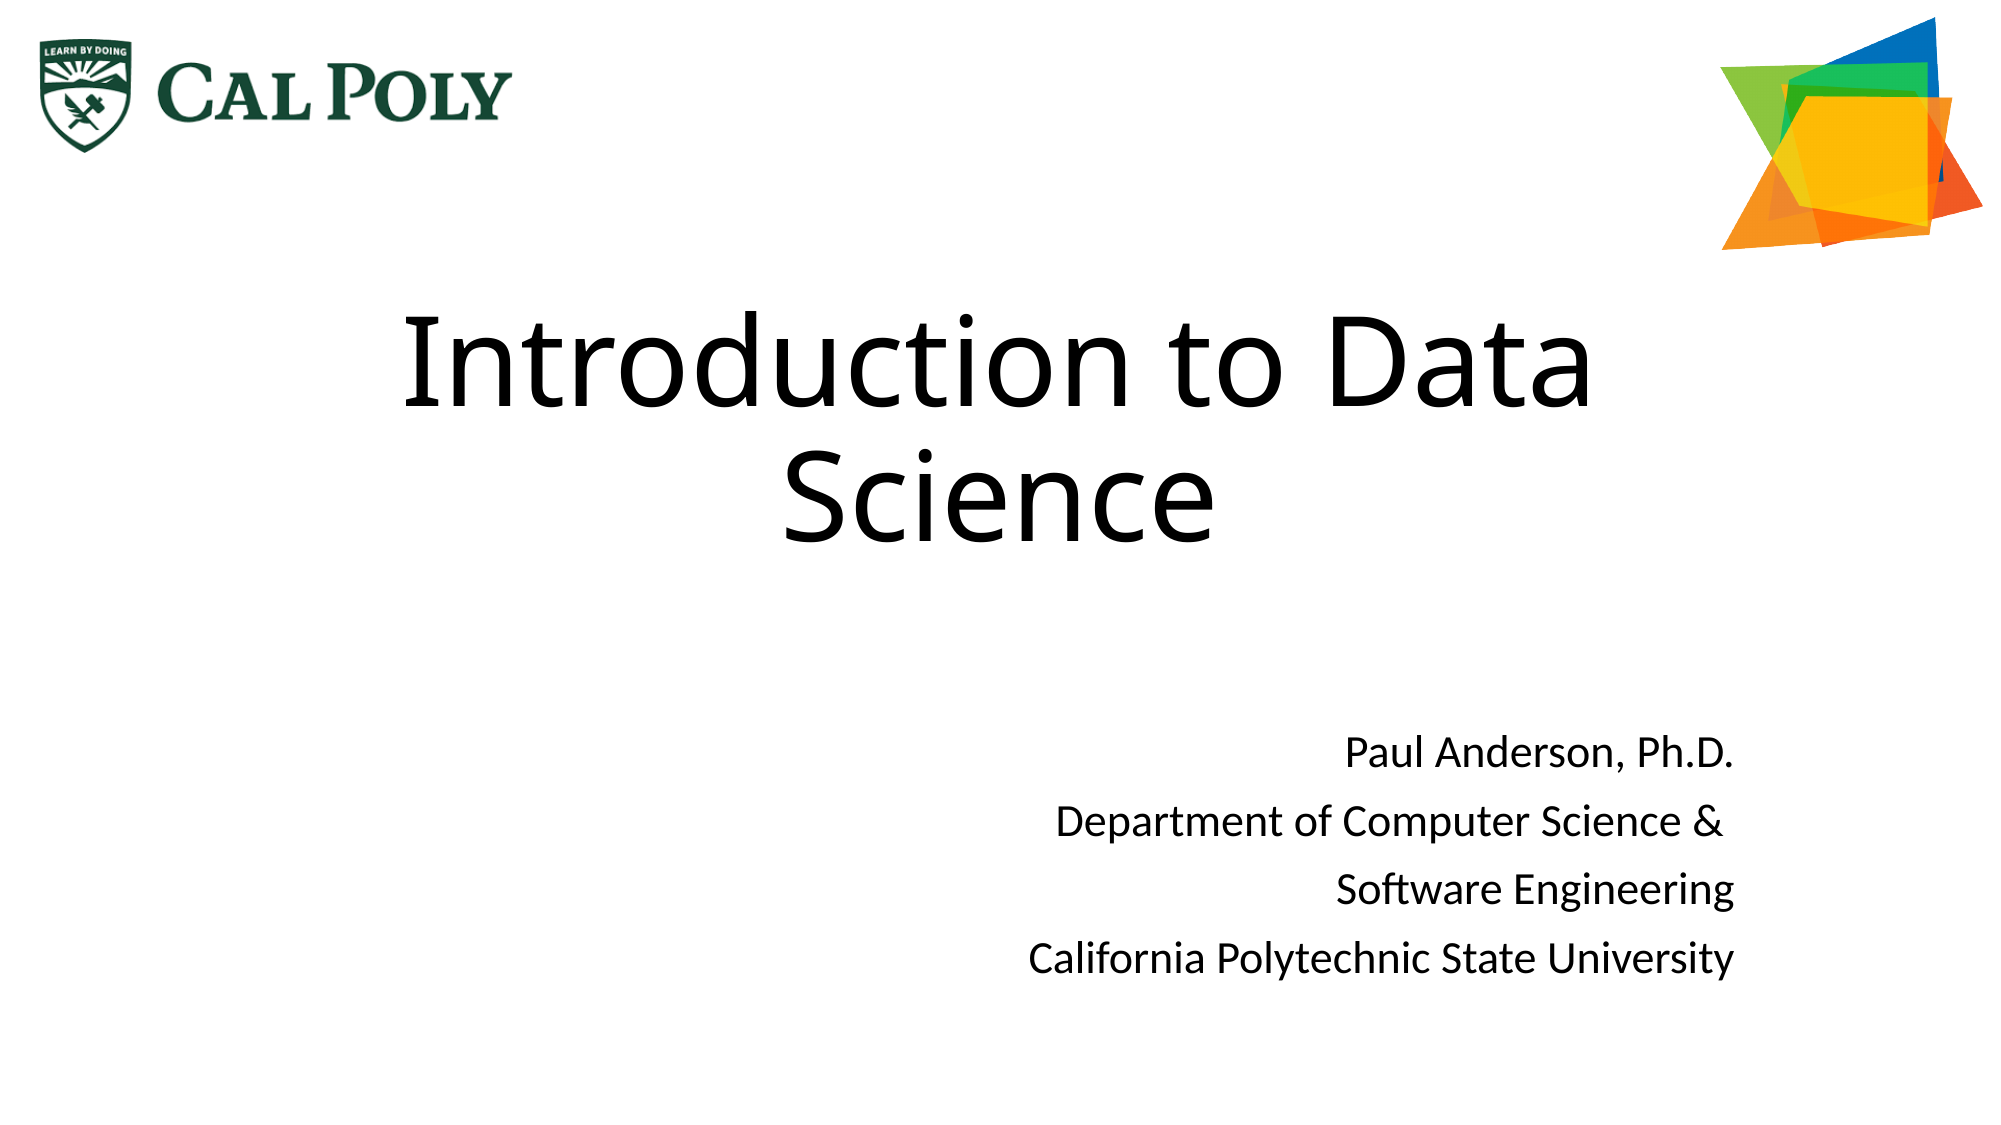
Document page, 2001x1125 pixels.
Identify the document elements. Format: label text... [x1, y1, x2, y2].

picture [1720, 17, 1983, 250]
picture [36, 39, 516, 153]
subtitle Paul Anderson, Ph.D. Department of Computer Science & Software Engineering California Polytechnic State University [249, 720, 1750, 992]
title Introduction to Data Science [249, 184, 1750, 576]
